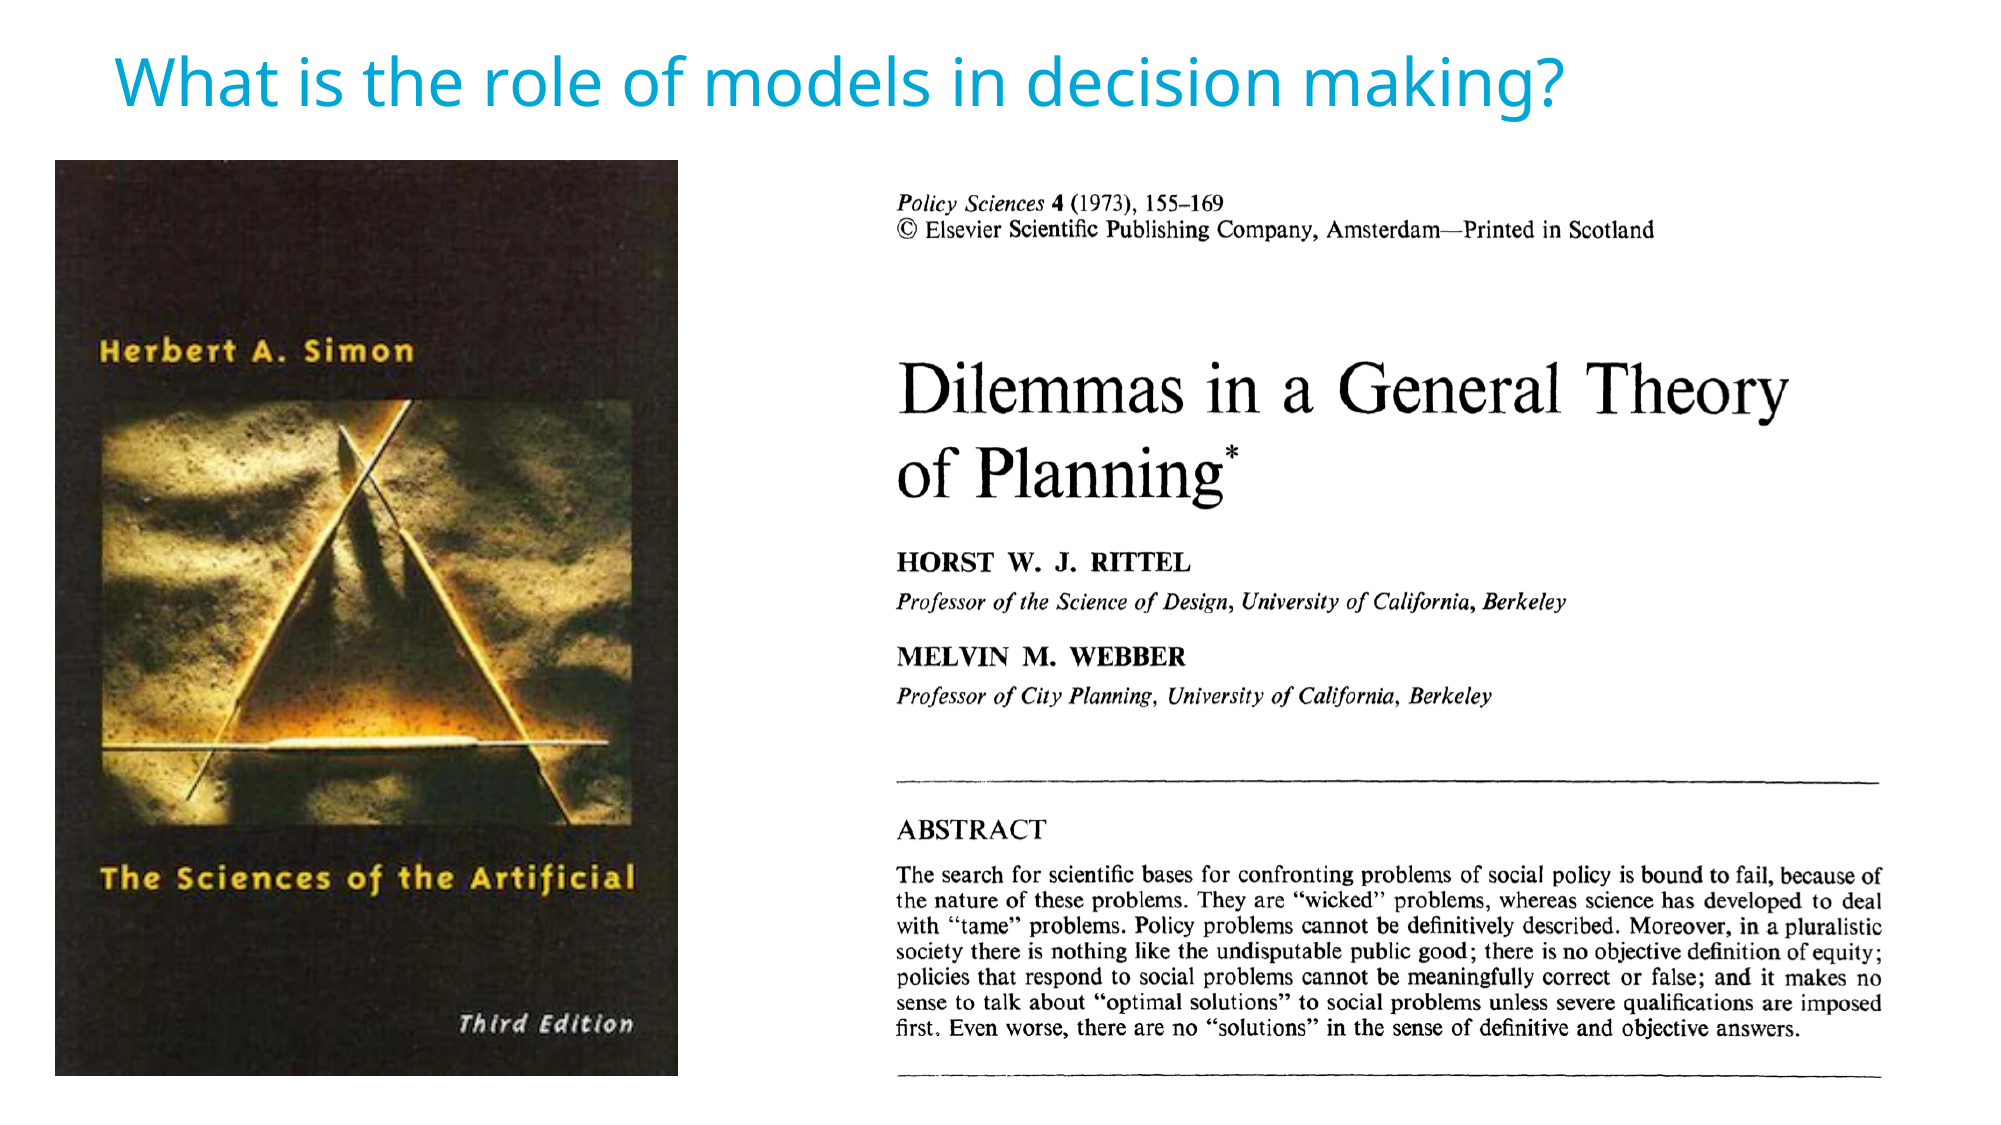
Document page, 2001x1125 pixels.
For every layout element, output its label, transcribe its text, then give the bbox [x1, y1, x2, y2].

picture [55, 160, 678, 1076]
title What is the role of models in decision making? [114, 49, 1883, 130]
picture [821, 160, 1945, 1108]
